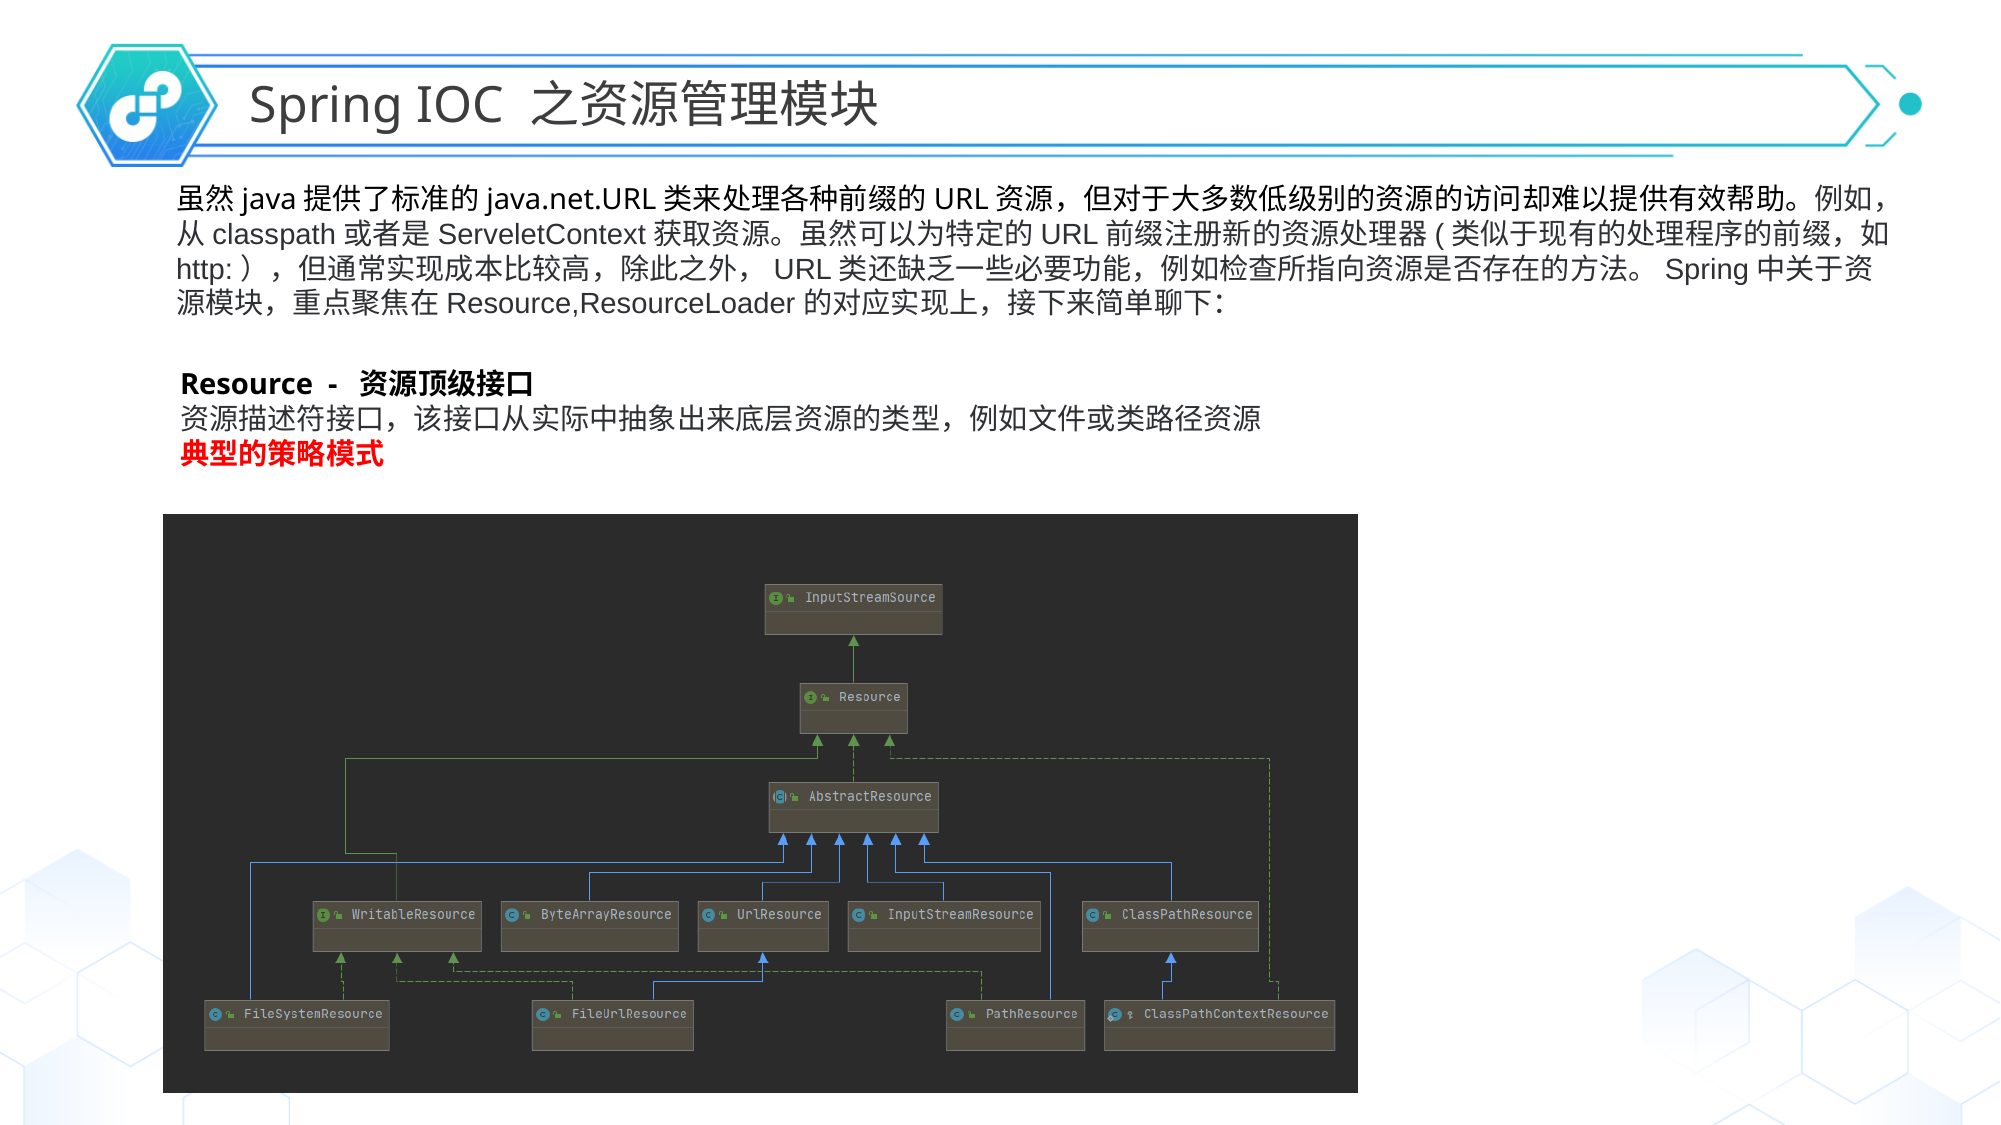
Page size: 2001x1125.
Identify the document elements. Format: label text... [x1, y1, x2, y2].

text_box Spring IOC 之资源管理模块 [235, 64, 1350, 140]
text_box 虽然java提供了标准的java.net.URL类来处理各种前缀的URL资源，但对于大多数低级别的资源的访问却难以提供有效帮助。例如，从classpath或者是ServeletContext获取资源。虽然可以为特定的URL前缀注册新的资源处理器(类似于现有的处理程序的前缀，如http:），但通常实现成本比较高，除此之外，URL类还缺乏一些必要功能，例如检查所指向资源是否存在的方法。Spring中关于资源模块，重点聚焦在Resource,ResourceLoader的对应实现上，接下来简单聊下： [161, 172, 1910, 328]
picture [0, 0, 2001, 1125]
text_box Resource - 资源顶级接口 资源描述符接口，该接口从实际中抽象出来底层资源的类型，例如文件或类路径资源 典型的策略模式 [165, 357, 1278, 513]
